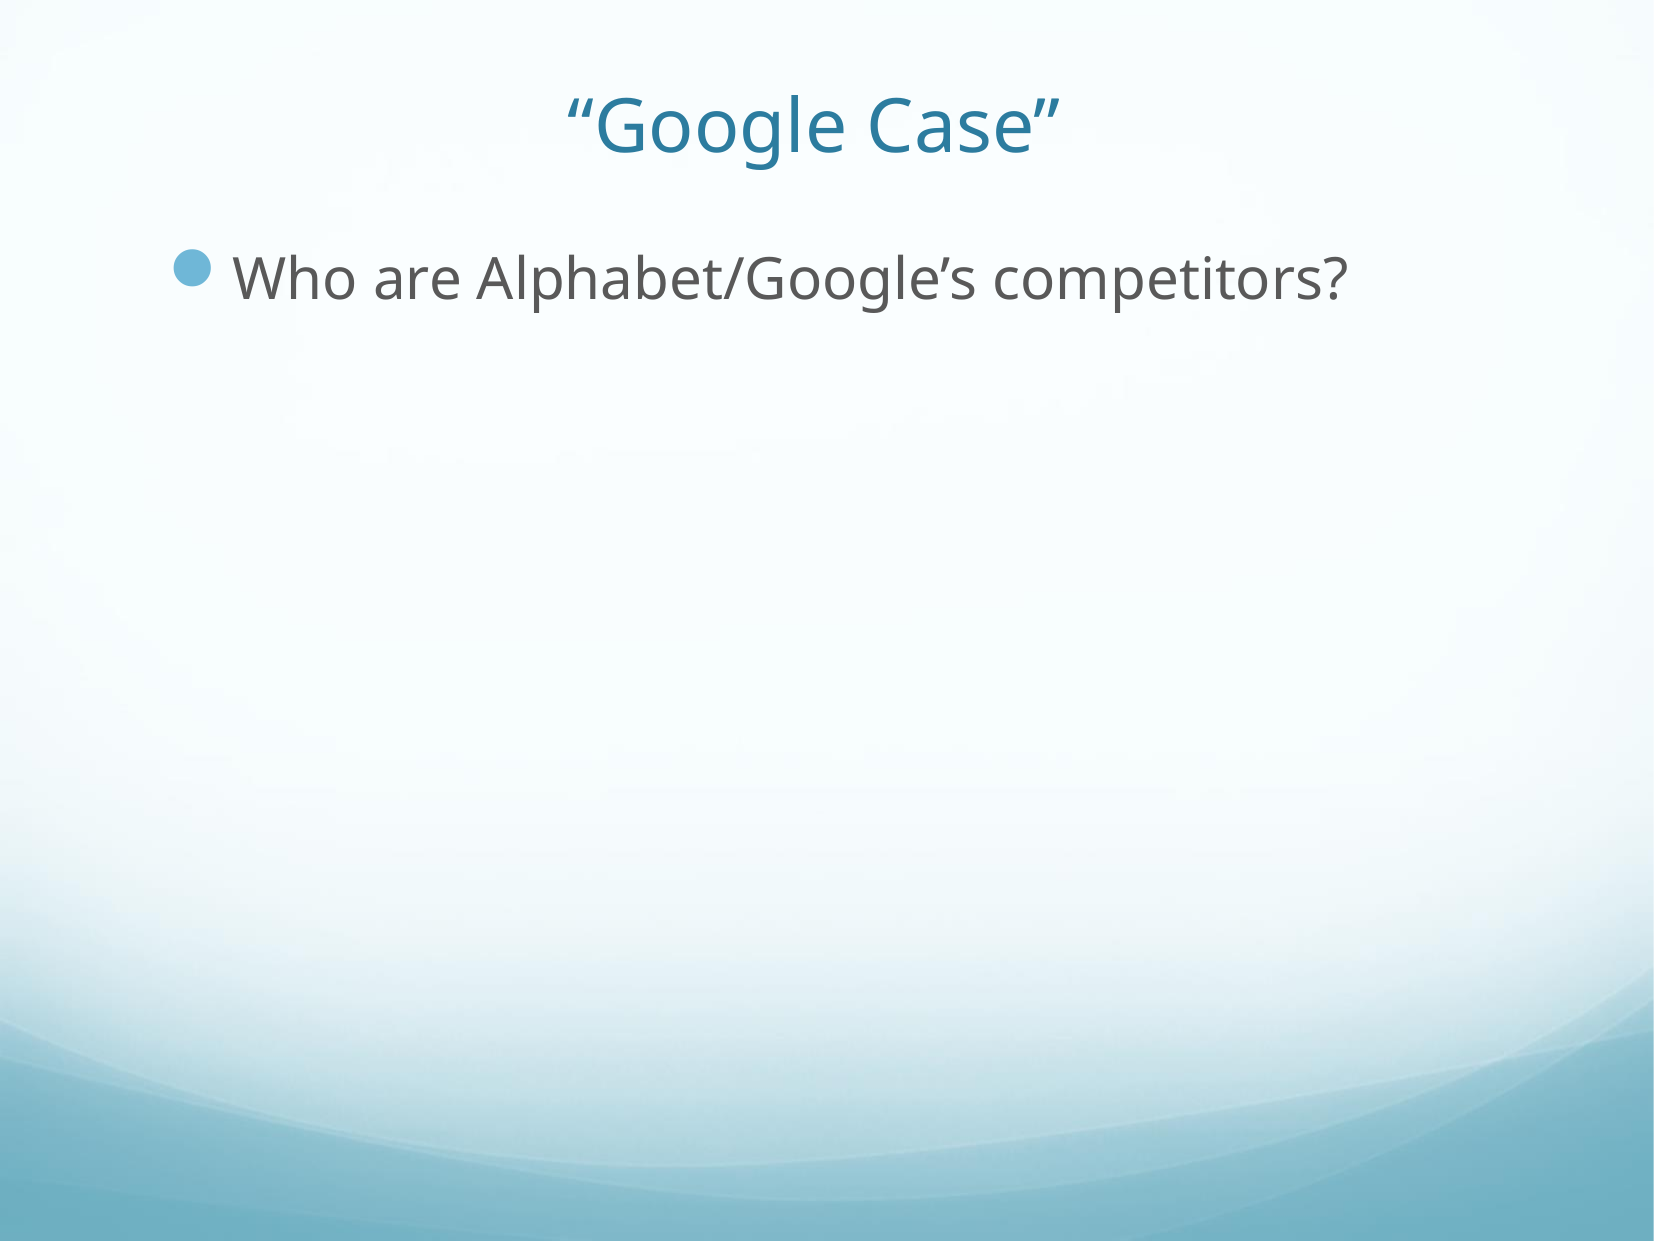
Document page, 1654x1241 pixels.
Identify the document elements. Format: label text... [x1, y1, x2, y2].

picture [0, 0, 1654, 1241]
title “Google Case” [39, 0, 1590, 176]
list Who are Alphabet/Google’s competitors? [151, 232, 1565, 1142]
